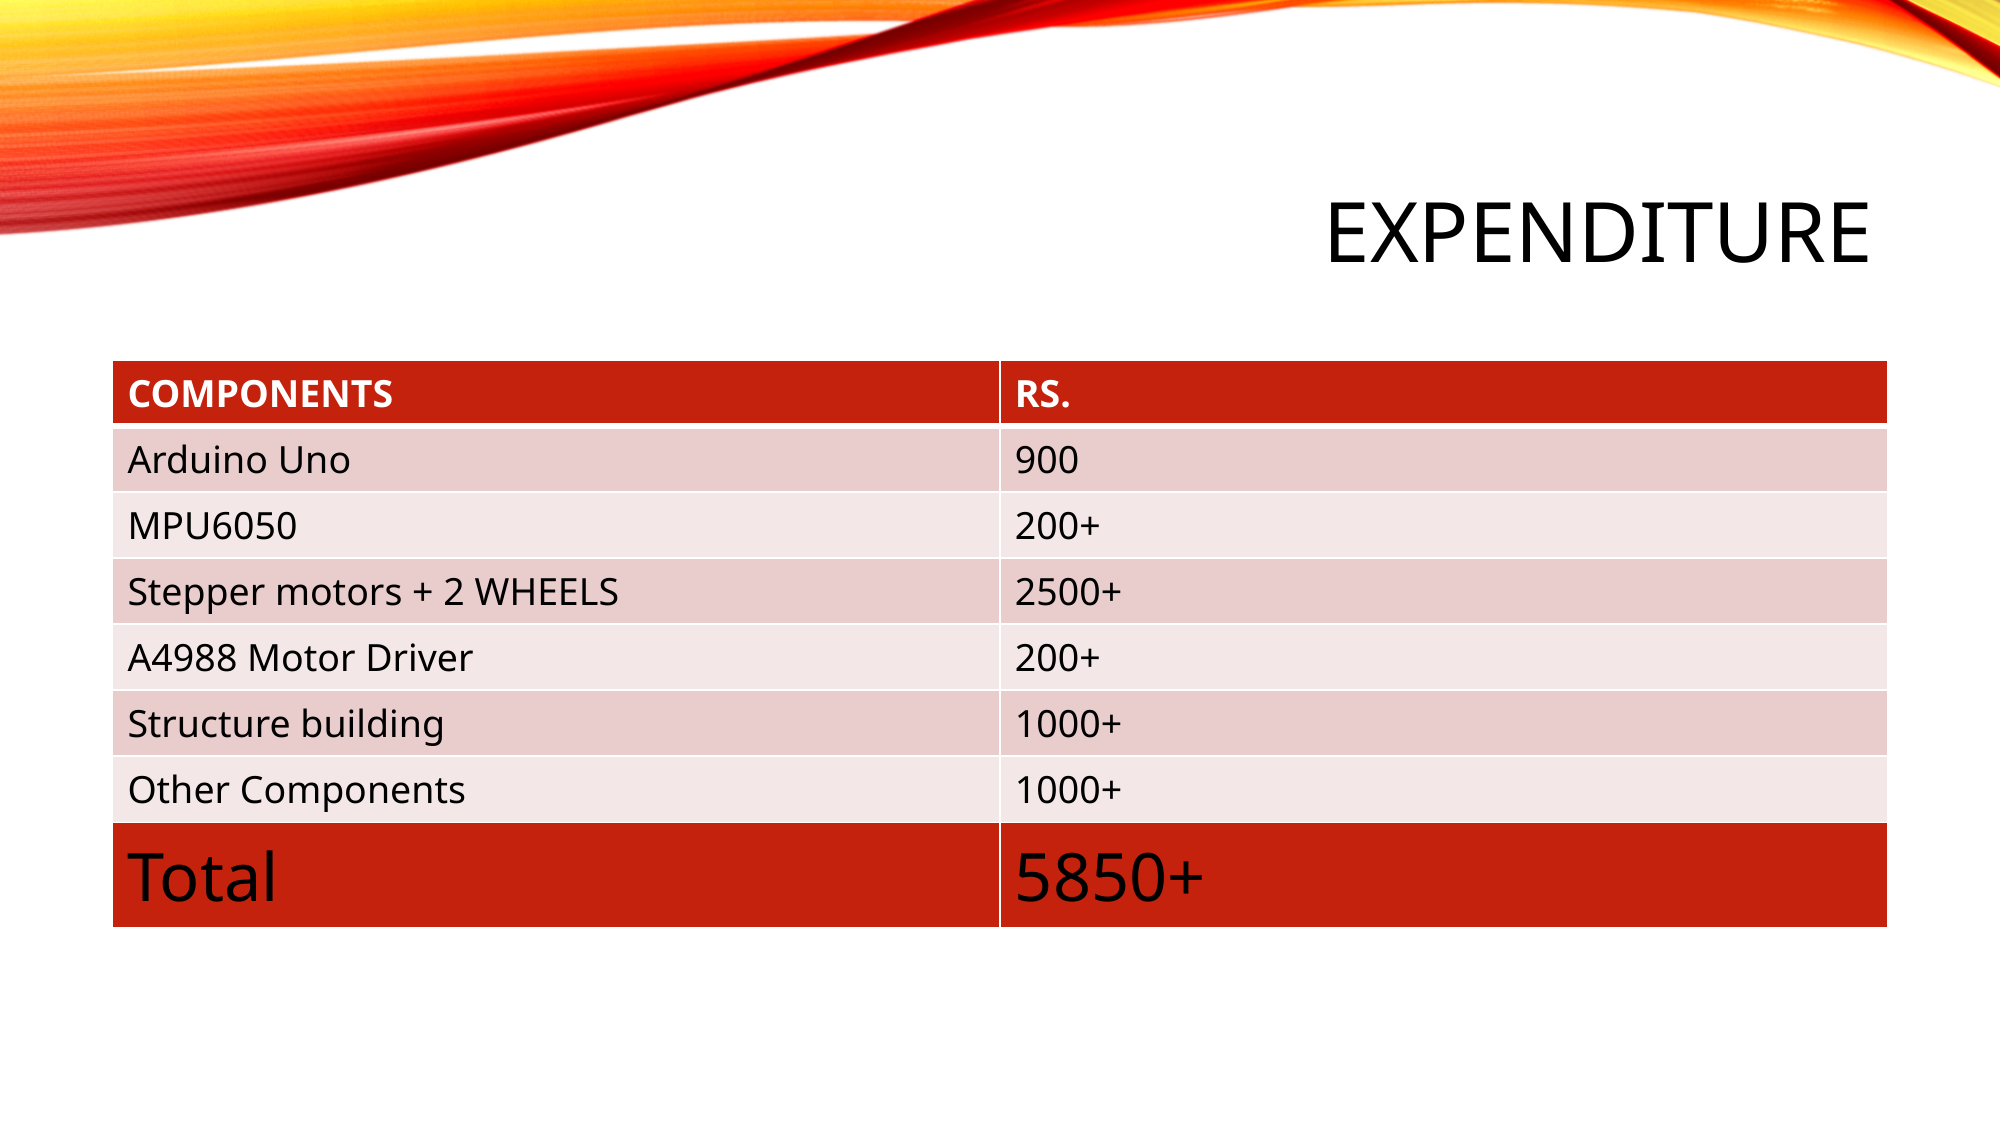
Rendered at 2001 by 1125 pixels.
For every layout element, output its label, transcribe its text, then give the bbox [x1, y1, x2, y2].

table_cell 2500+ [1001, 559, 1887, 623]
text_box expenditure [474, 129, 1888, 342]
table_cell Other Components [113, 757, 999, 822]
table_cell 200+ [1001, 493, 1887, 557]
table_cell Stepper motors + 2 WHEELS [113, 559, 999, 623]
table_cell 5850+ [1001, 823, 1887, 927]
table_cell Structure building [113, 691, 999, 755]
table_cell Arduino Uno [113, 429, 999, 491]
picture [0, 0, 2000, 237]
table_cell 1000+ [1001, 691, 1887, 755]
table_cell MPU6050 [113, 493, 999, 557]
table_cell 1000+ [1001, 757, 1887, 822]
table_cell Total [113, 823, 999, 927]
table_header COMPONENTS [113, 361, 999, 423]
table_header RS. [1001, 361, 1887, 423]
table_cell 200+ [1001, 625, 1887, 689]
table_cell A4988 Motor Driver [113, 625, 999, 689]
table_cell 900 [1001, 429, 1887, 491]
